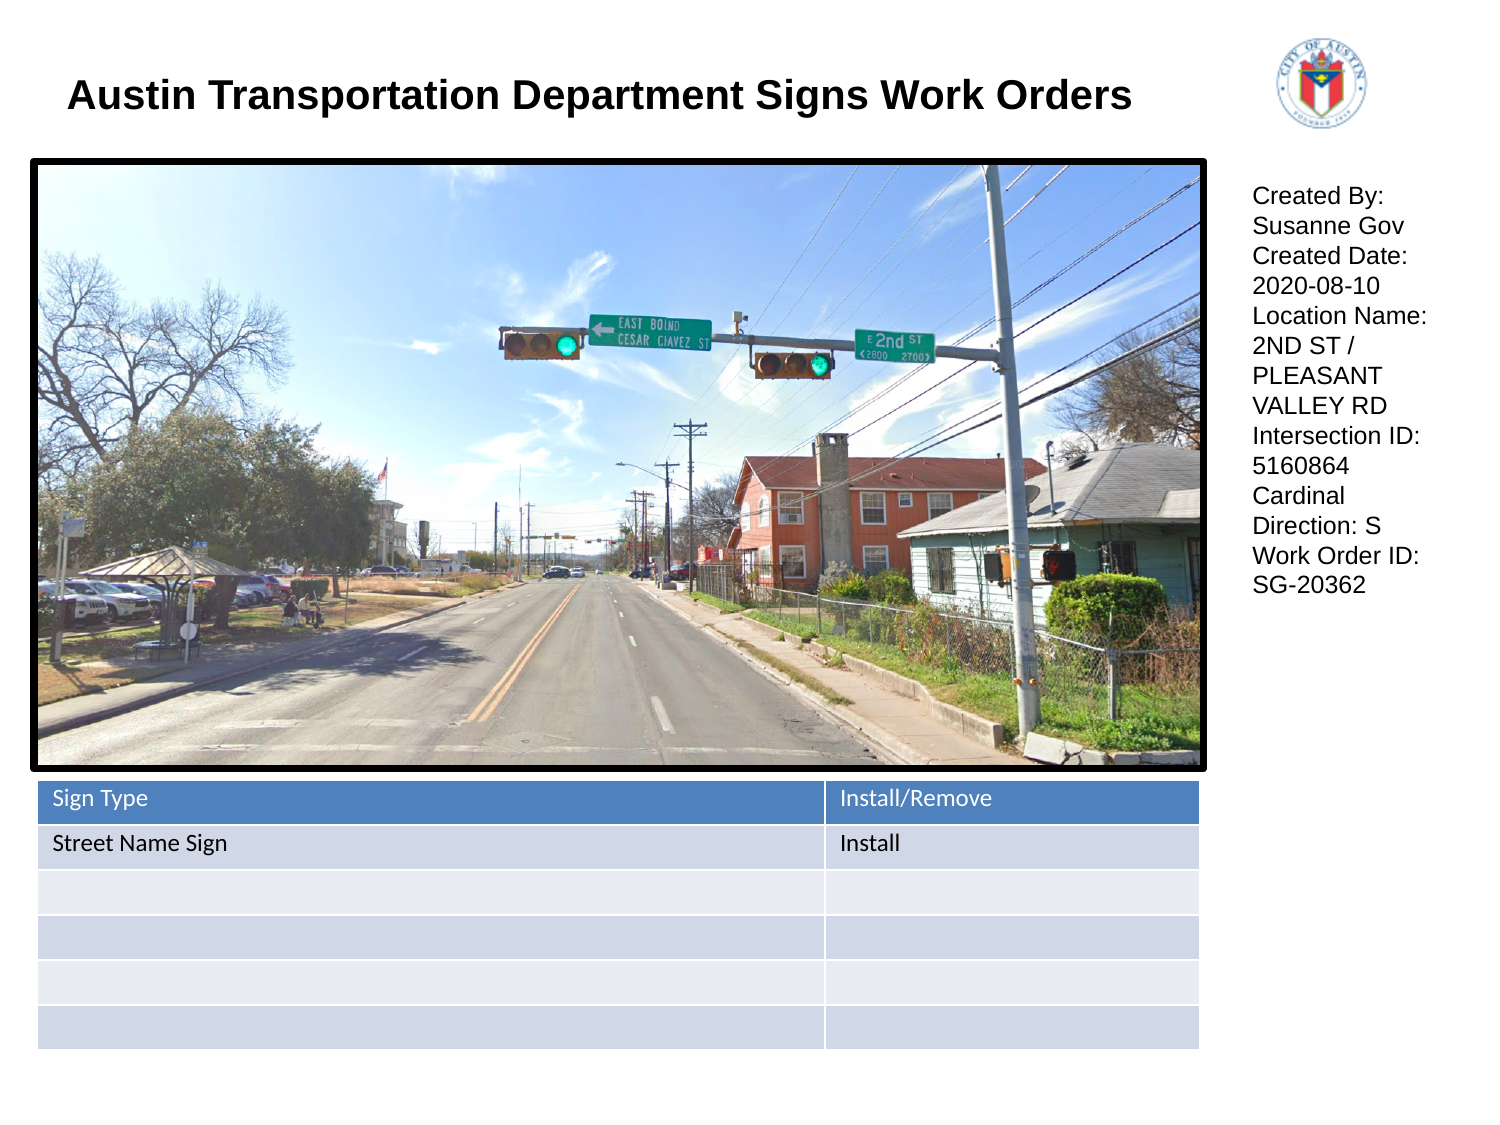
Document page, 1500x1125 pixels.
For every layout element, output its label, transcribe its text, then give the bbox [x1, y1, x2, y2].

table_cell [826, 961, 1199, 1004]
table_cell [826, 1006, 1199, 1049]
table_cell [826, 871, 1199, 914]
text_box Created By: Susanne Gov Created Date: 2020-08-10 Location Name: 2ND ST / PLEASANT VALLEY RD Intersection ID: 5160864 Cardinal Direction: S Work Order ID: SG-20362 [1237, 172, 1463, 607]
picture [1274, 37, 1369, 132]
picture [37, 164, 1201, 766]
table_cell [38, 871, 824, 914]
table_header Install/Remove [826, 781, 1199, 824]
table_cell [38, 1006, 824, 1049]
table_cell [826, 916, 1199, 959]
text_box Austin Transportation Department Signs Work Orders [51, 60, 1149, 125]
table_cell Install [826, 826, 1199, 869]
table_cell Street Name Sign [38, 826, 824, 869]
table_cell [38, 961, 824, 1004]
table_cell [38, 916, 824, 959]
table_header Sign Type [38, 781, 824, 824]
